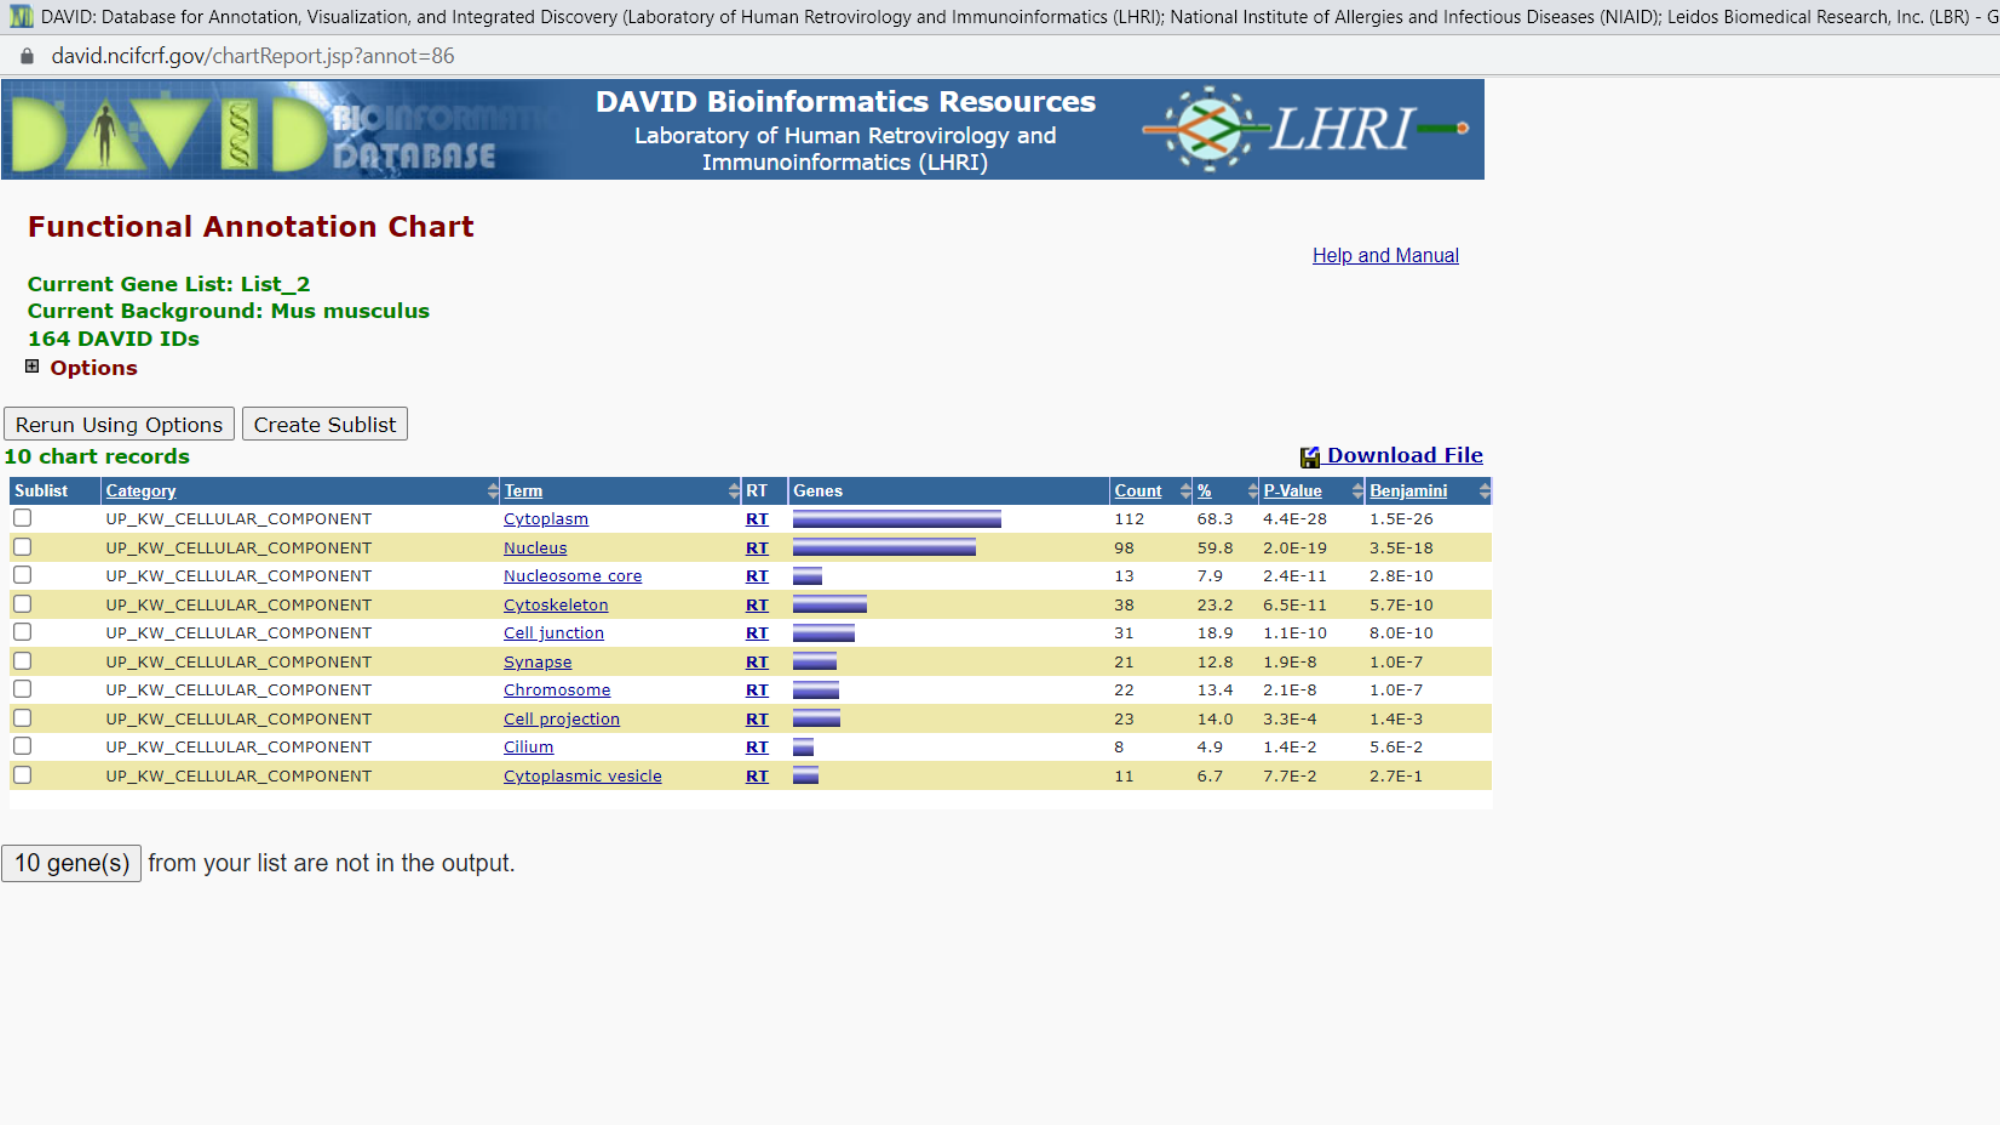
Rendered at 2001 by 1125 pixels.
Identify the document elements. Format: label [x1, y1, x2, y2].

list [0, 0, 2000, 1125]
